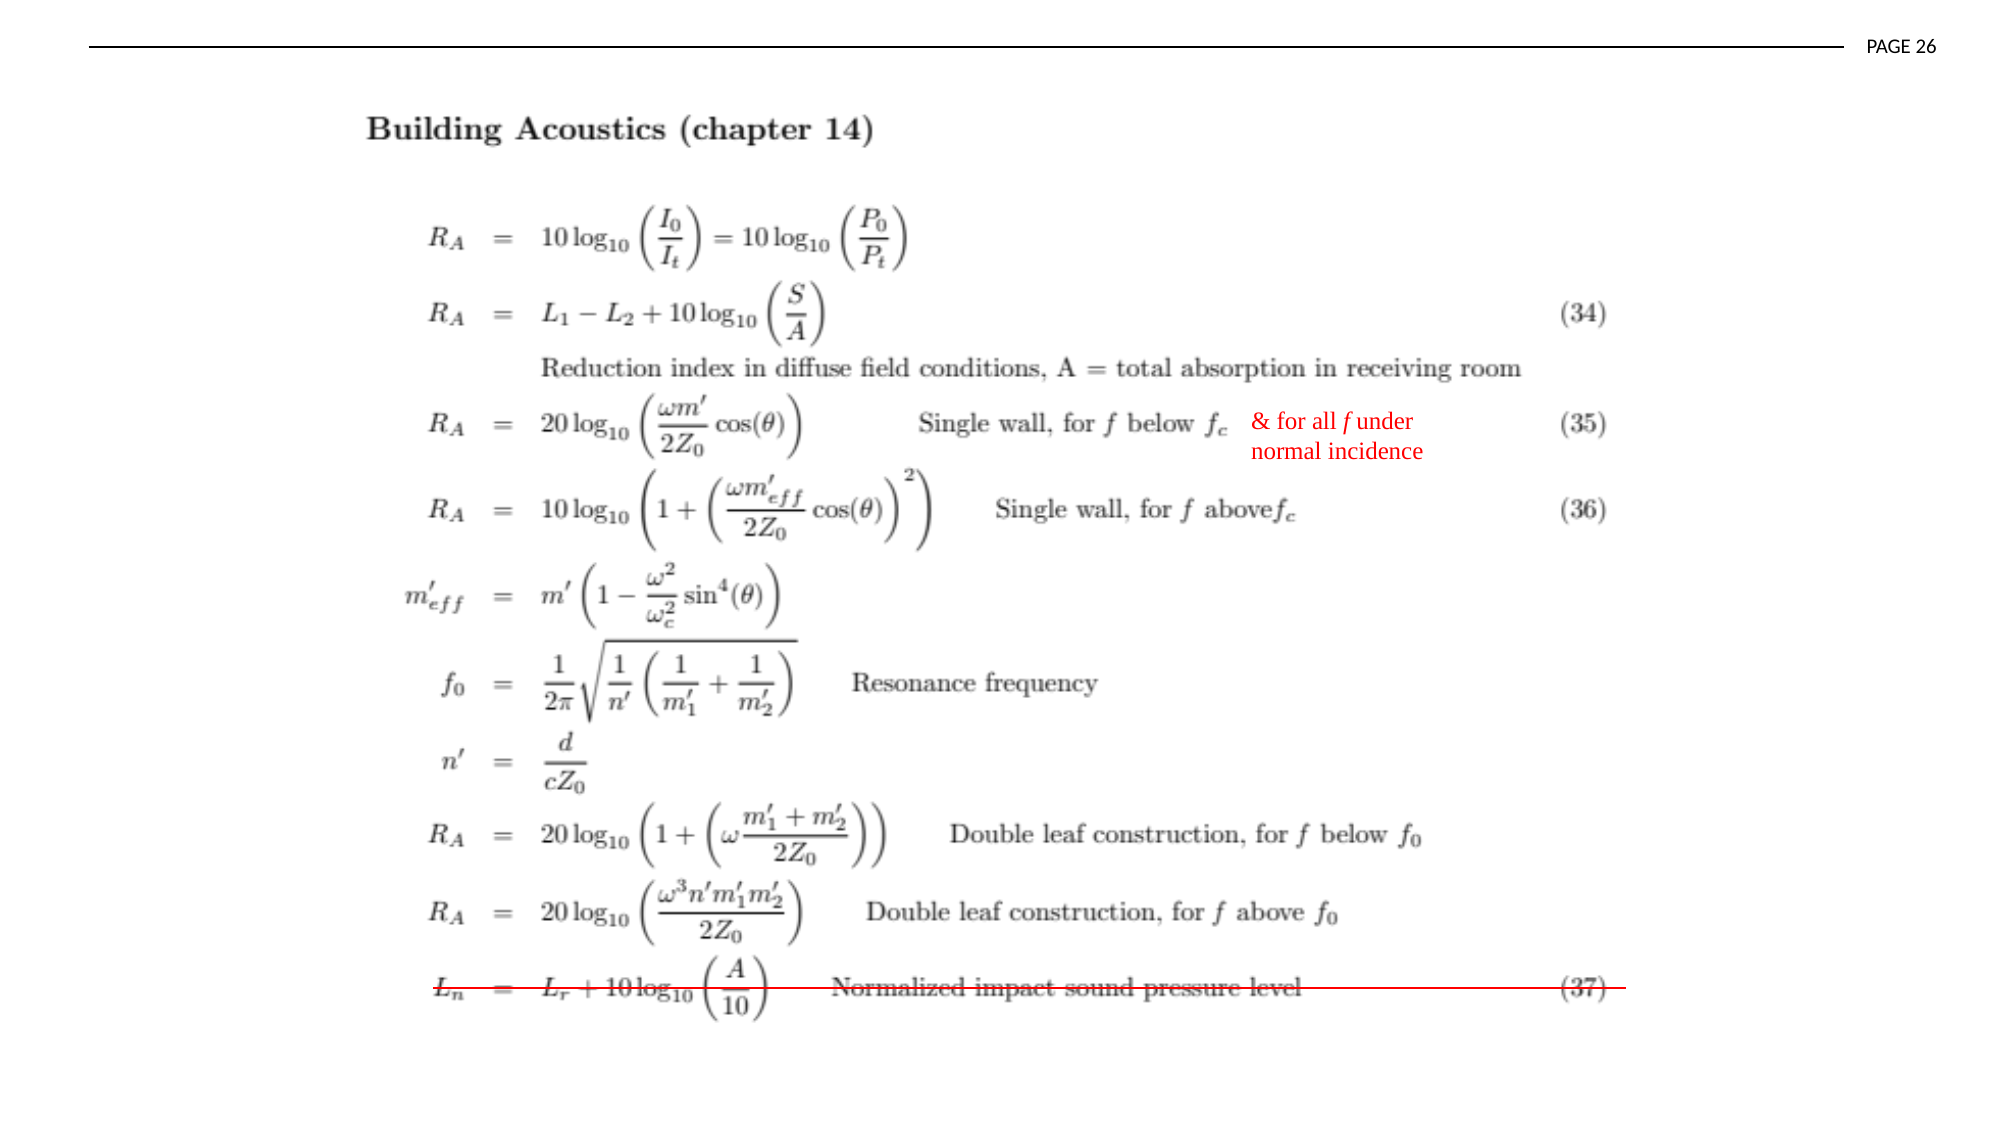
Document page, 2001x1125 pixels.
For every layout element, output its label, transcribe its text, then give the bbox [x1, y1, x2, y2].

slide_number PAGE 25 [1866, 29, 2000, 61]
picture [338, 101, 1709, 1064]
